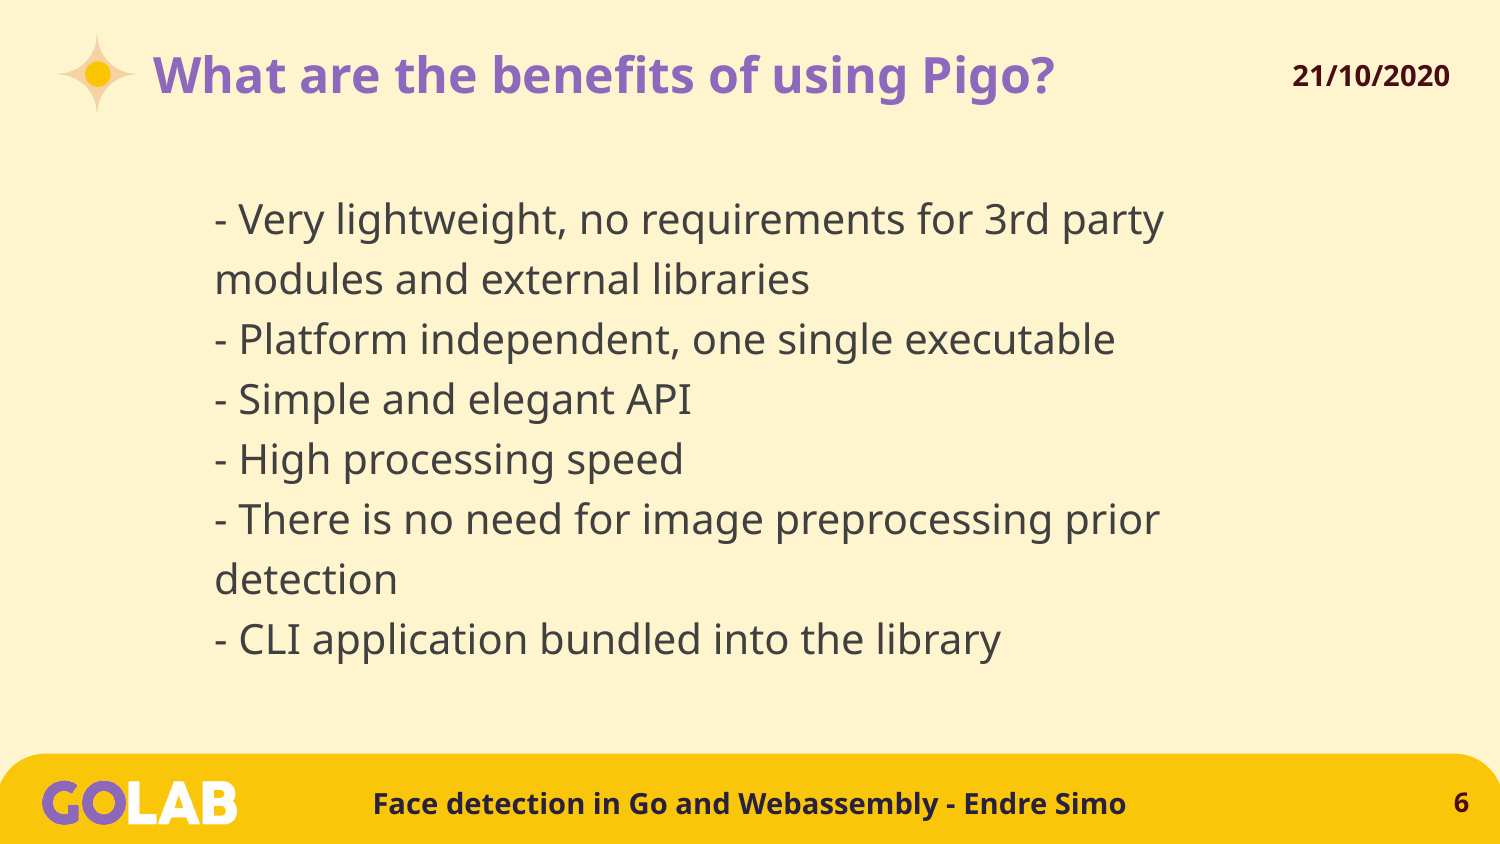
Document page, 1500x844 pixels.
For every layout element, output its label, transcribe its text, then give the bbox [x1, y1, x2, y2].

list - Very lightweight, no requirements for 3rd party modules and external libraries - Platform independent, one single executable - Simple and elegant API - High processing speed - There is no need for image preprocessing prior detection - CLI application bundled into the library [199, 143, 1301, 702]
picture [57, 34, 137, 114]
picture [42, 780, 237, 825]
title What are the benefits of using Pigo? [153, 43, 1235, 144]
